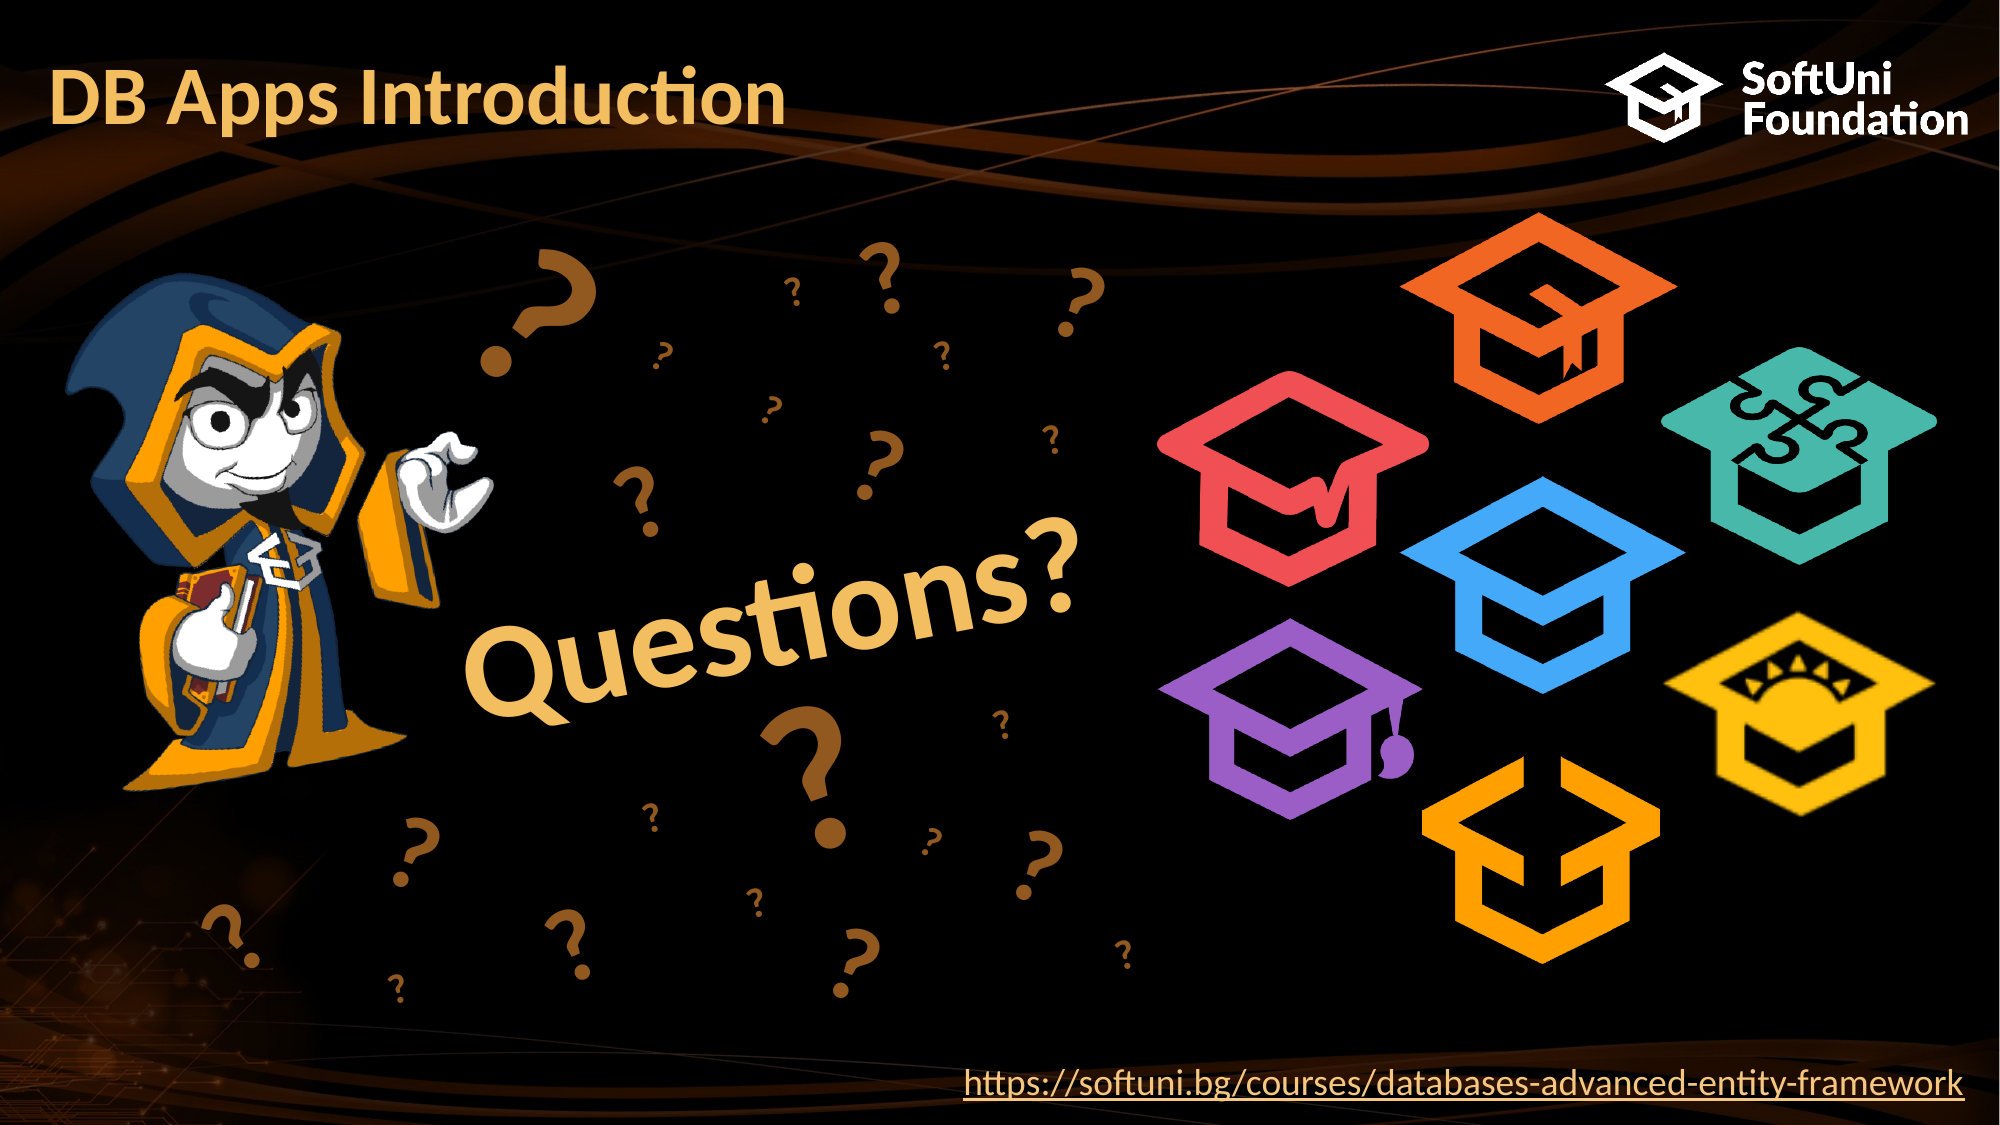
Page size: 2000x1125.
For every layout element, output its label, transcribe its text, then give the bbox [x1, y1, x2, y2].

picture [0, 0, 2000, 1125]
list https://softuni.bg/courses/databases-advanced-entity-framework [250, 1050, 1971, 1110]
title DB Apps Introduction [30, 6, 1602, 189]
